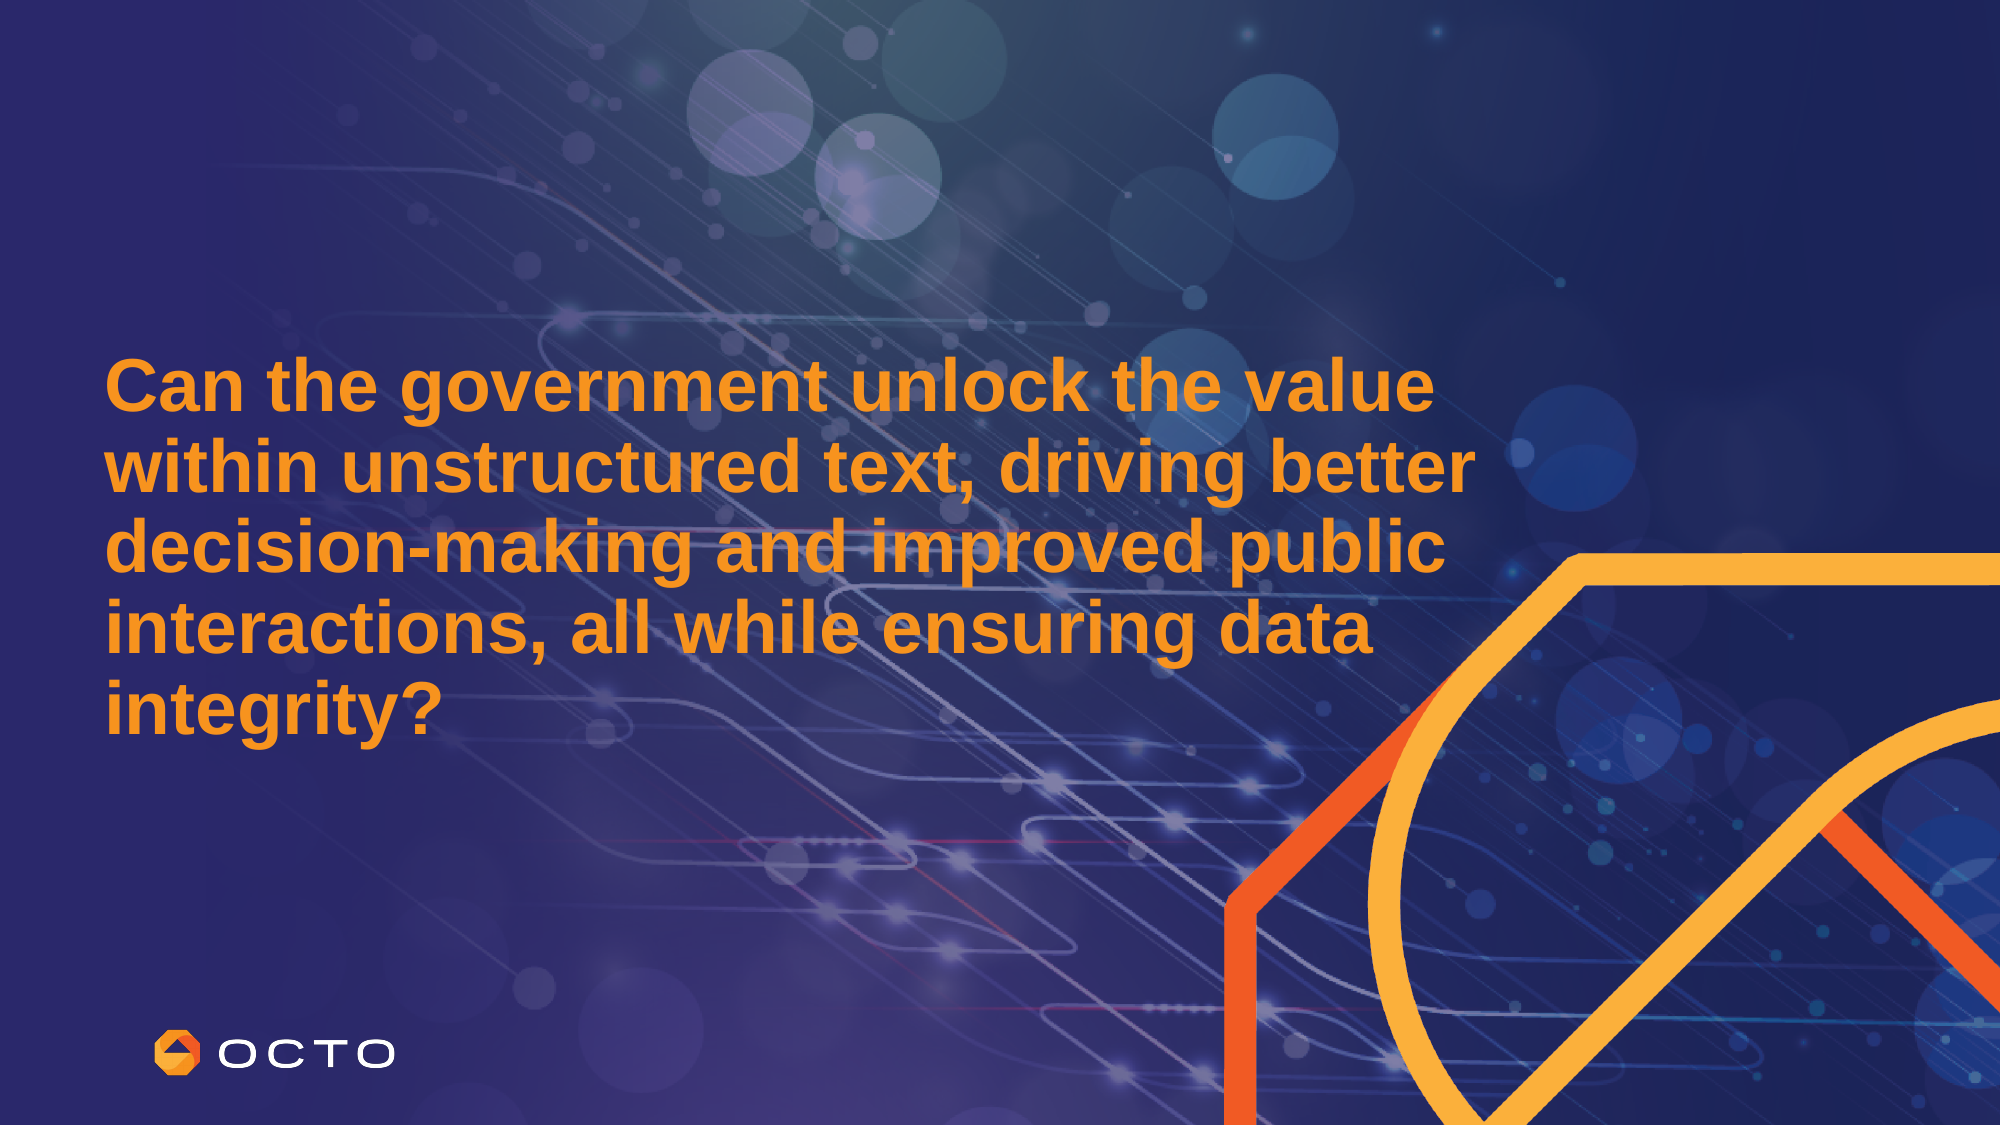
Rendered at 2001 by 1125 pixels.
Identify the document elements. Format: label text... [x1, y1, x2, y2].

title Can the government unlock the value within unstructured text, driving better decision-making and improved public interactions, all while ensuring data integrity? [89, 336, 1613, 761]
picture [0, 0, 2000, 1125]
